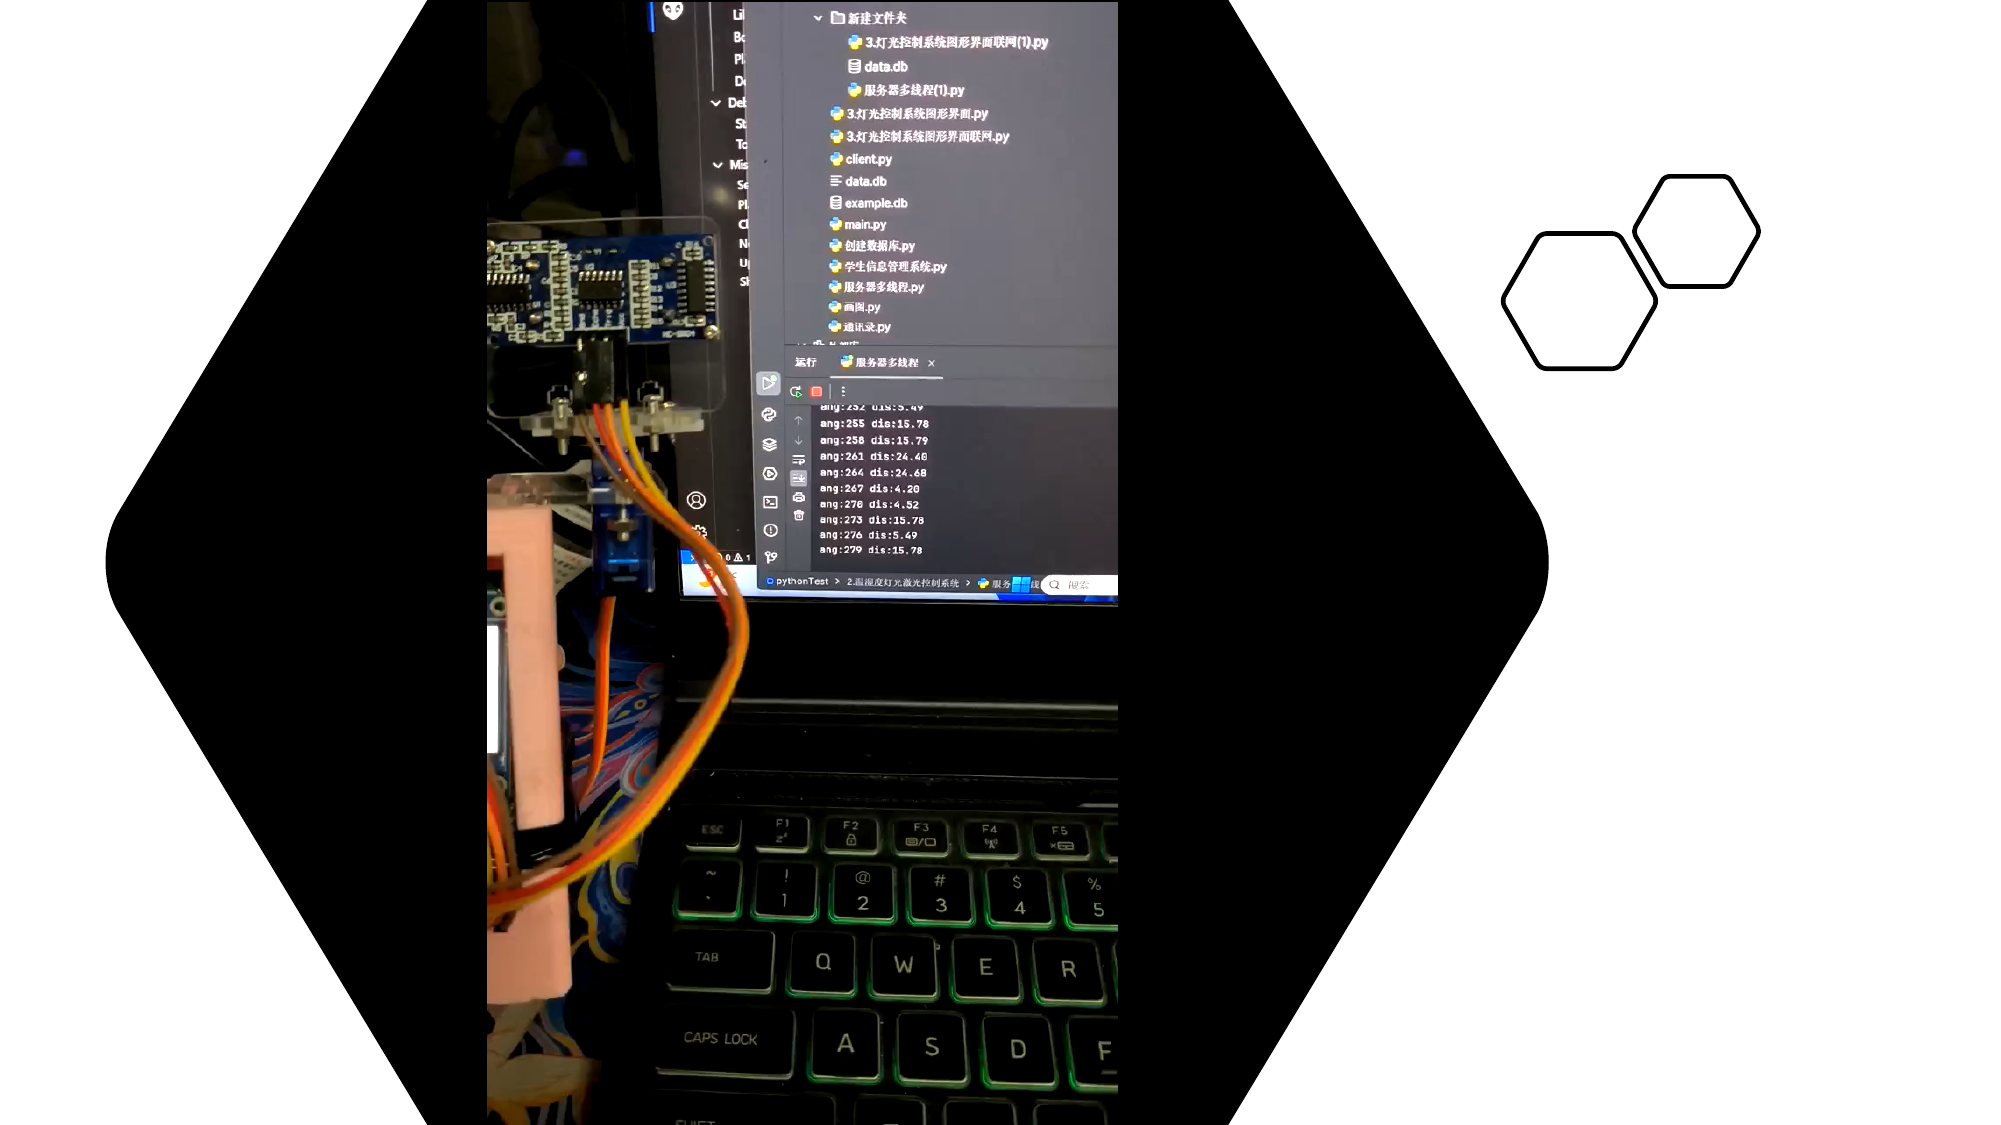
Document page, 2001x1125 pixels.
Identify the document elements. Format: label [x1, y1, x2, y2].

text_box [486, 1, 1119, 1125]
text_box [1502, 176, 1759, 369]
text_box [104, 0, 1550, 1125]
